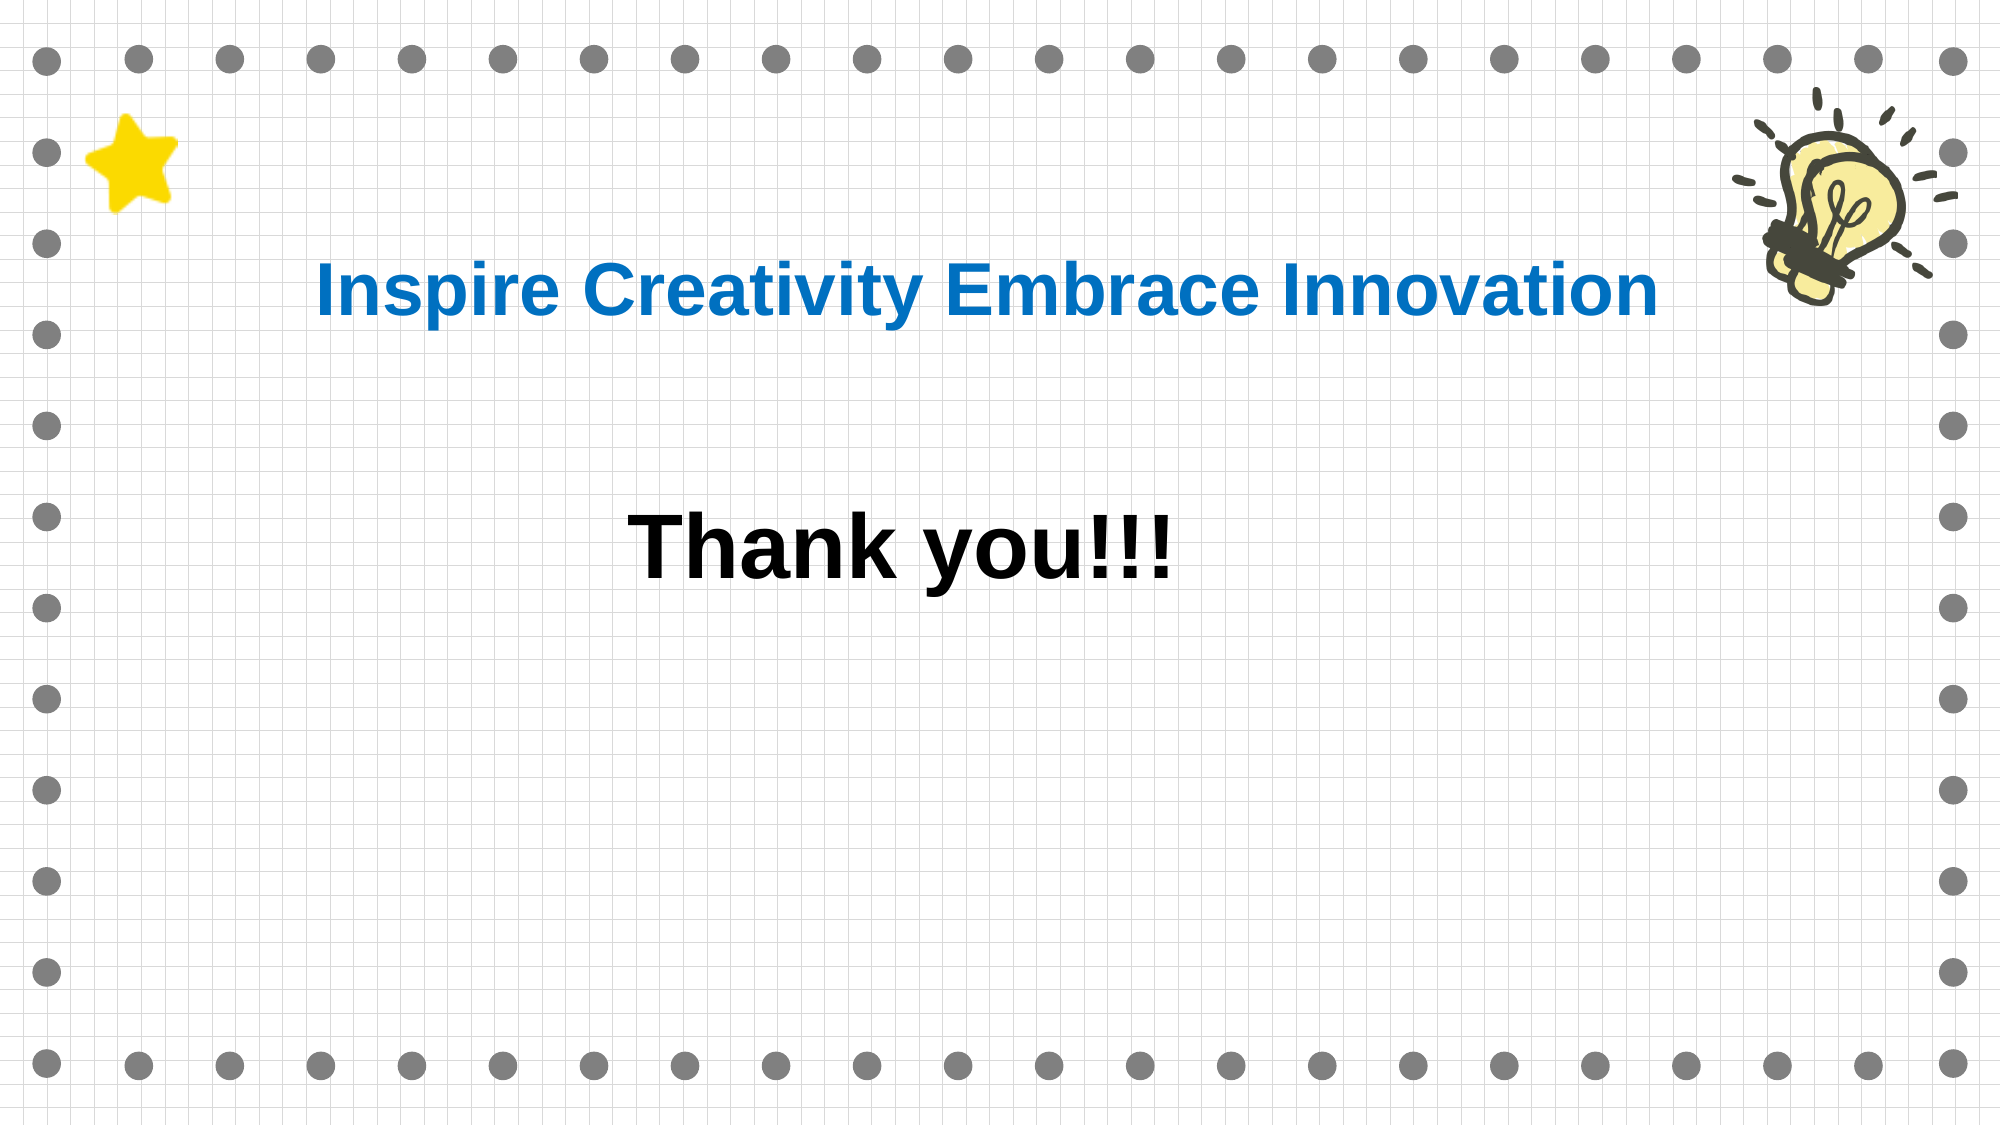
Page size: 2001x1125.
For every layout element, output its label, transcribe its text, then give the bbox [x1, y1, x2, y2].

picture [1732, 87, 1958, 306]
picture [84, 112, 178, 215]
text_box Thank you!!! [612, 479, 1225, 604]
text_box Inspire Creativity Embrace Innovation [300, 233, 1677, 339]
